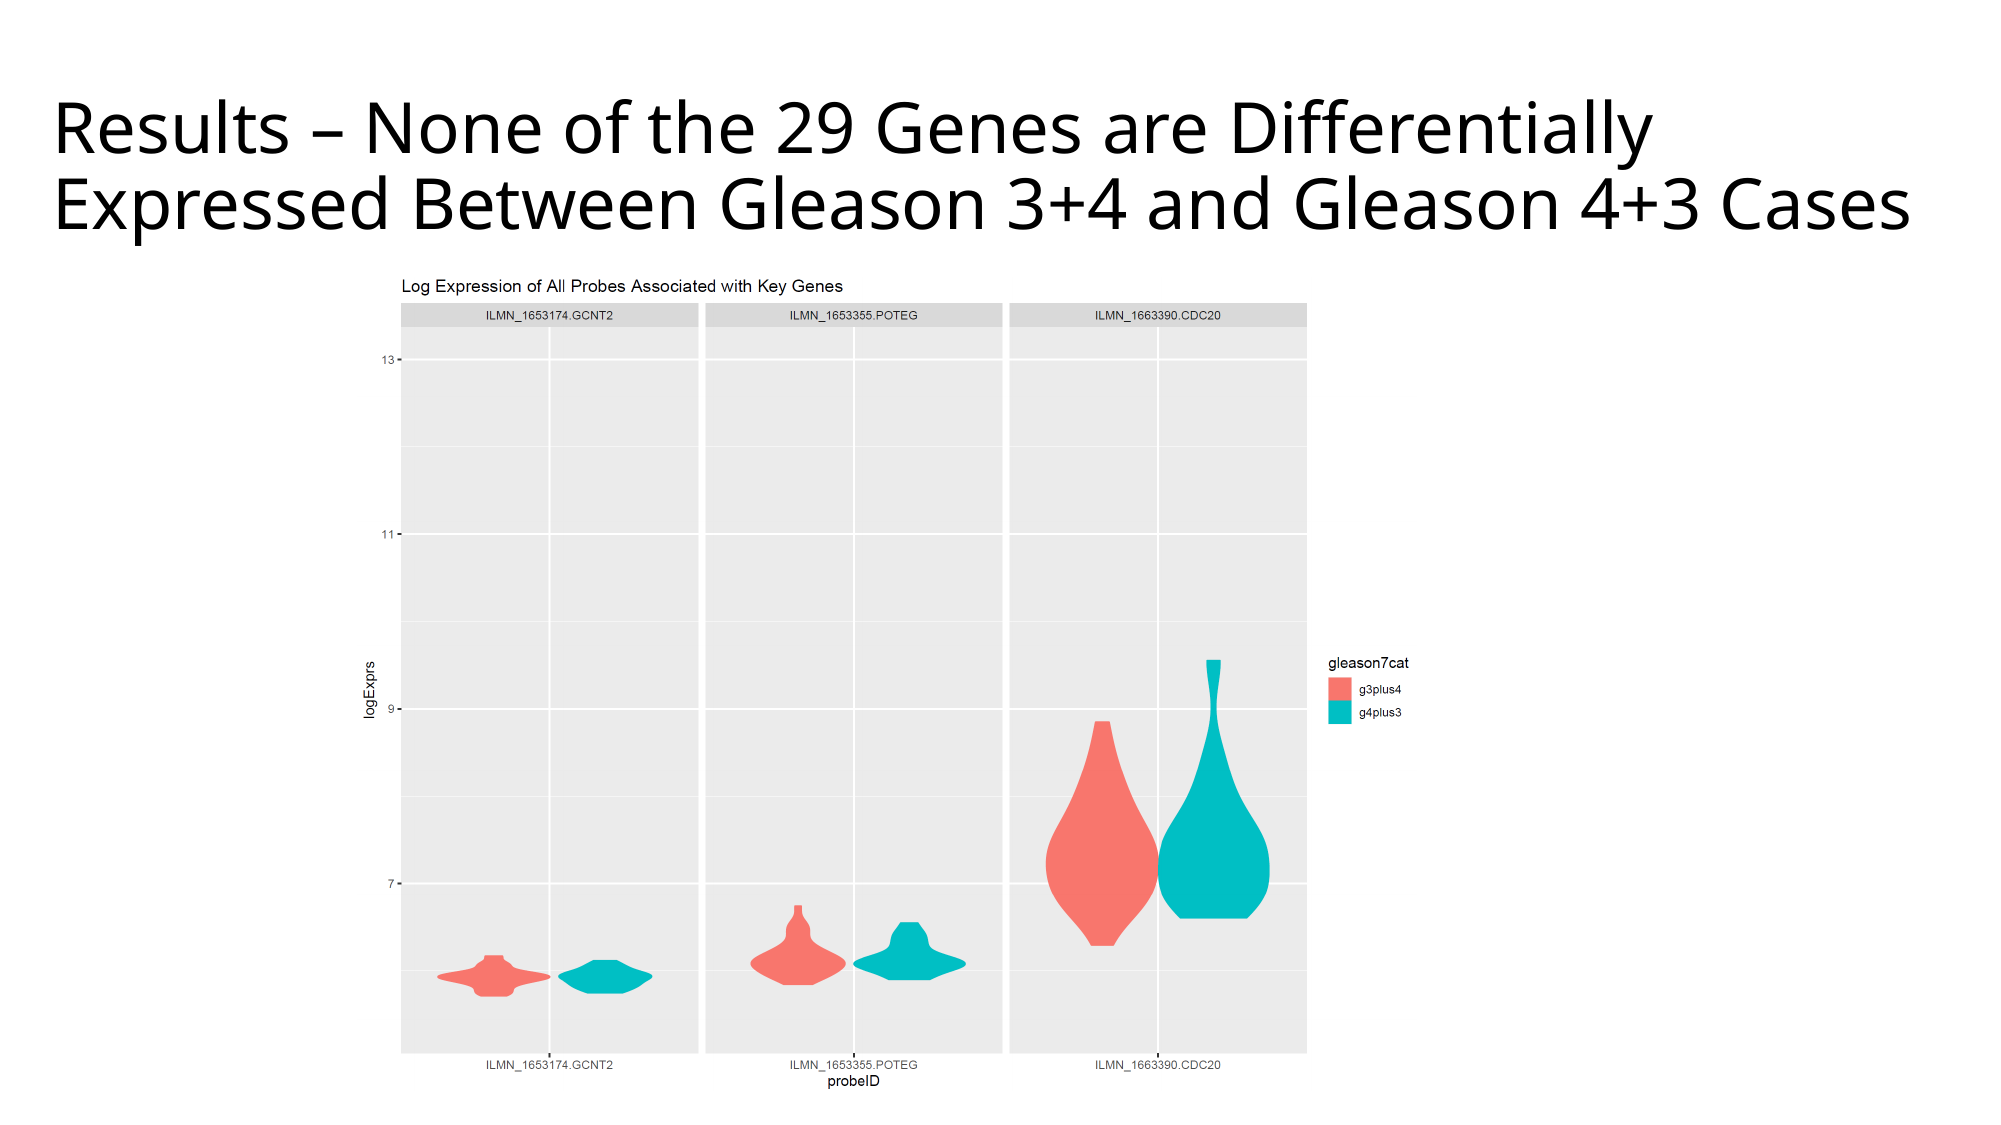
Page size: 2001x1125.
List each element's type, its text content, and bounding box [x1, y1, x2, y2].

title Results – None of the 29 Genes are Differentially Expressed Between Gleason 3+4 and Gleason 4+3 Cases [37, 59, 1974, 278]
picture [357, 277, 1417, 1091]
